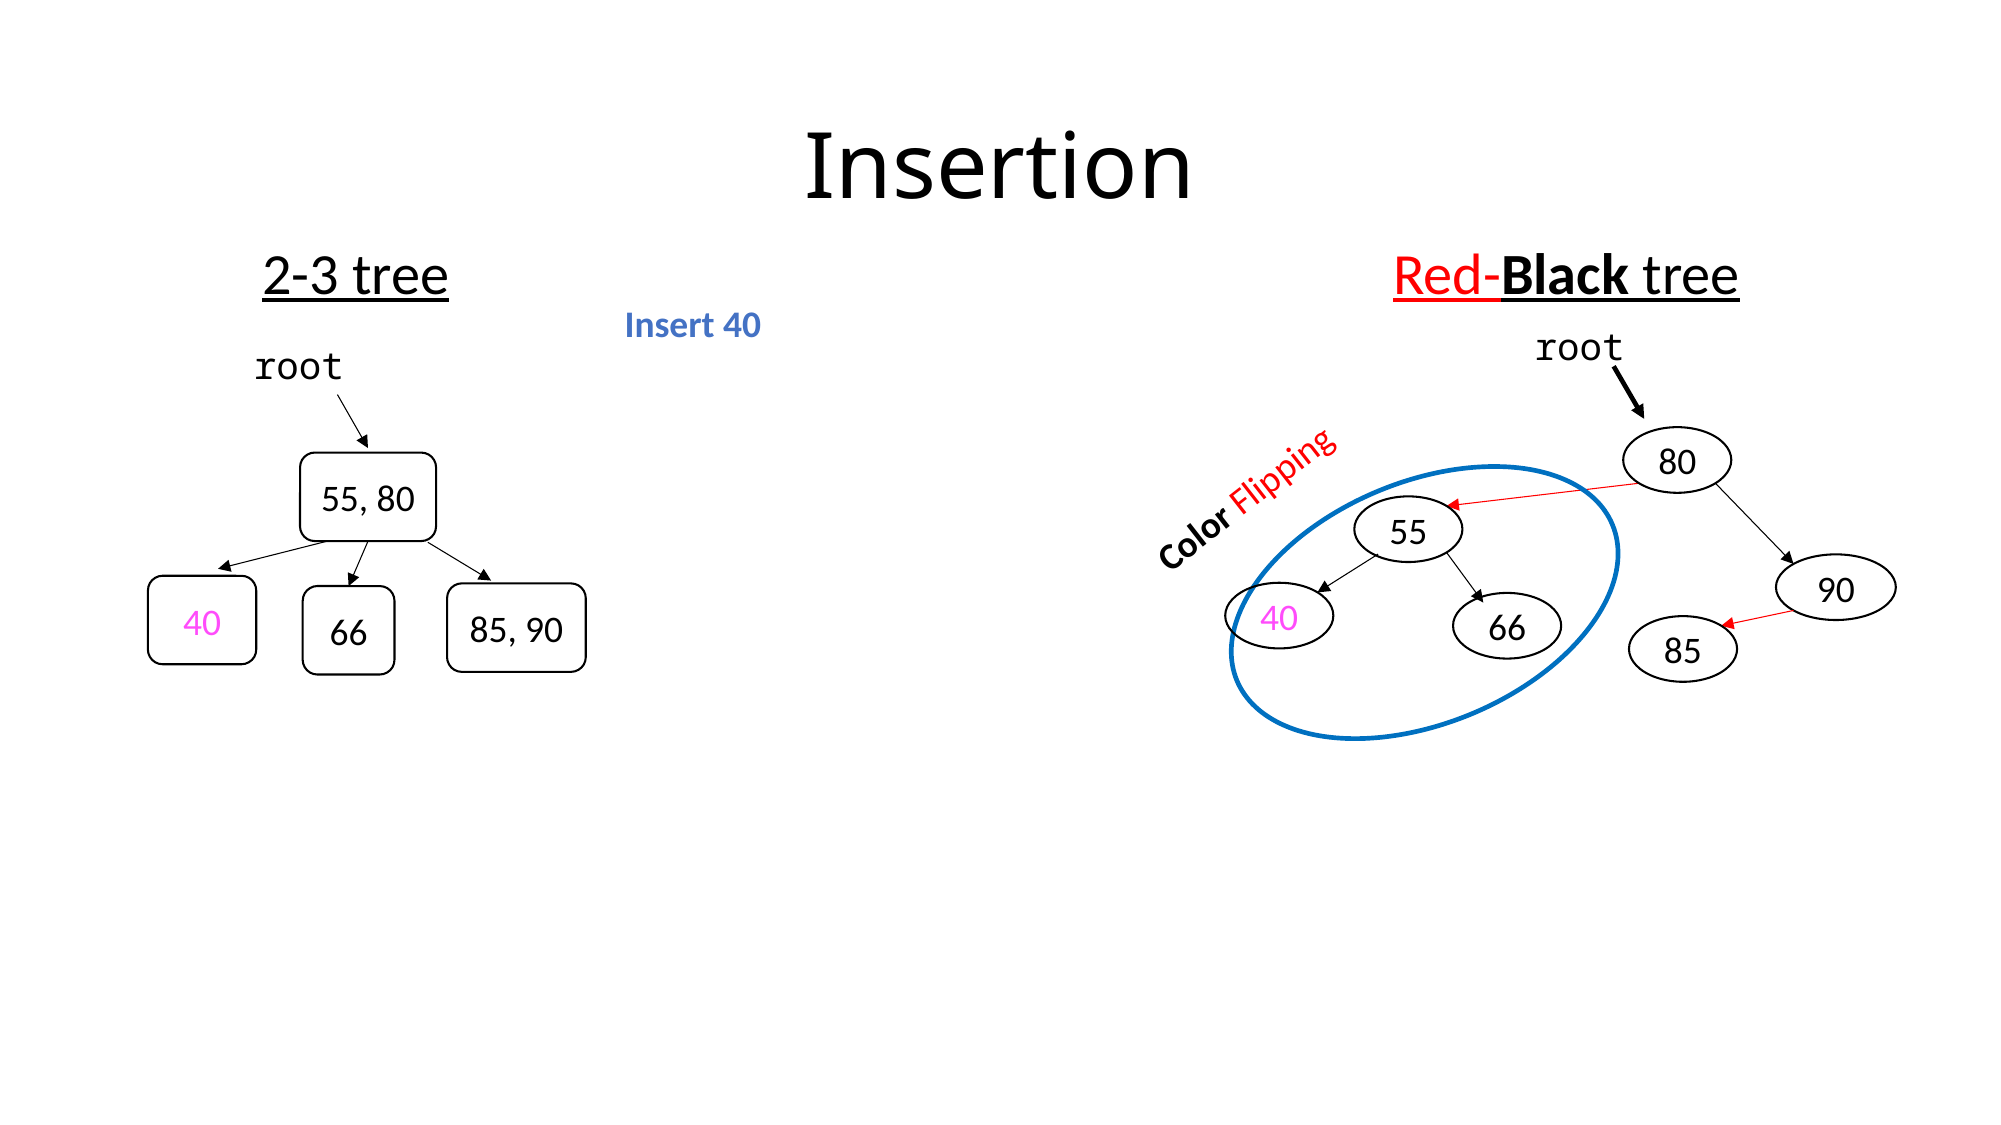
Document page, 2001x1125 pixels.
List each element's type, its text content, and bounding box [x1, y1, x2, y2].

text_box 80 [1622, 426, 1733, 494]
text_box root [1519, 315, 1659, 376]
title Insertion [137, 59, 1863, 278]
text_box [1613, 366, 1645, 419]
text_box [1721, 610, 1794, 626]
text_box root [238, 334, 436, 395]
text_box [217, 541, 328, 569]
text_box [1446, 552, 1484, 603]
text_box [1317, 554, 1379, 593]
text_box Color Flipping [1130, 390, 1367, 594]
text_box Red-Black tree [1364, 228, 1769, 314]
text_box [427, 542, 492, 581]
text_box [1715, 483, 1794, 564]
text_box 2-3 tree [193, 228, 518, 314]
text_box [348, 541, 369, 587]
text_box [1230, 465, 1620, 740]
text_box 90 [1774, 553, 1897, 622]
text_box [337, 395, 369, 449]
text_box 85, 90 [446, 582, 587, 673]
text_box 66 [301, 584, 396, 676]
text_box Insert 40 [609, 292, 1118, 353]
text_box 85 [1627, 615, 1739, 683]
text_box 40 [146, 574, 258, 666]
text_box 40 [1224, 581, 1335, 650]
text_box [1446, 483, 1639, 506]
text_box 55, 80 [298, 451, 438, 543]
